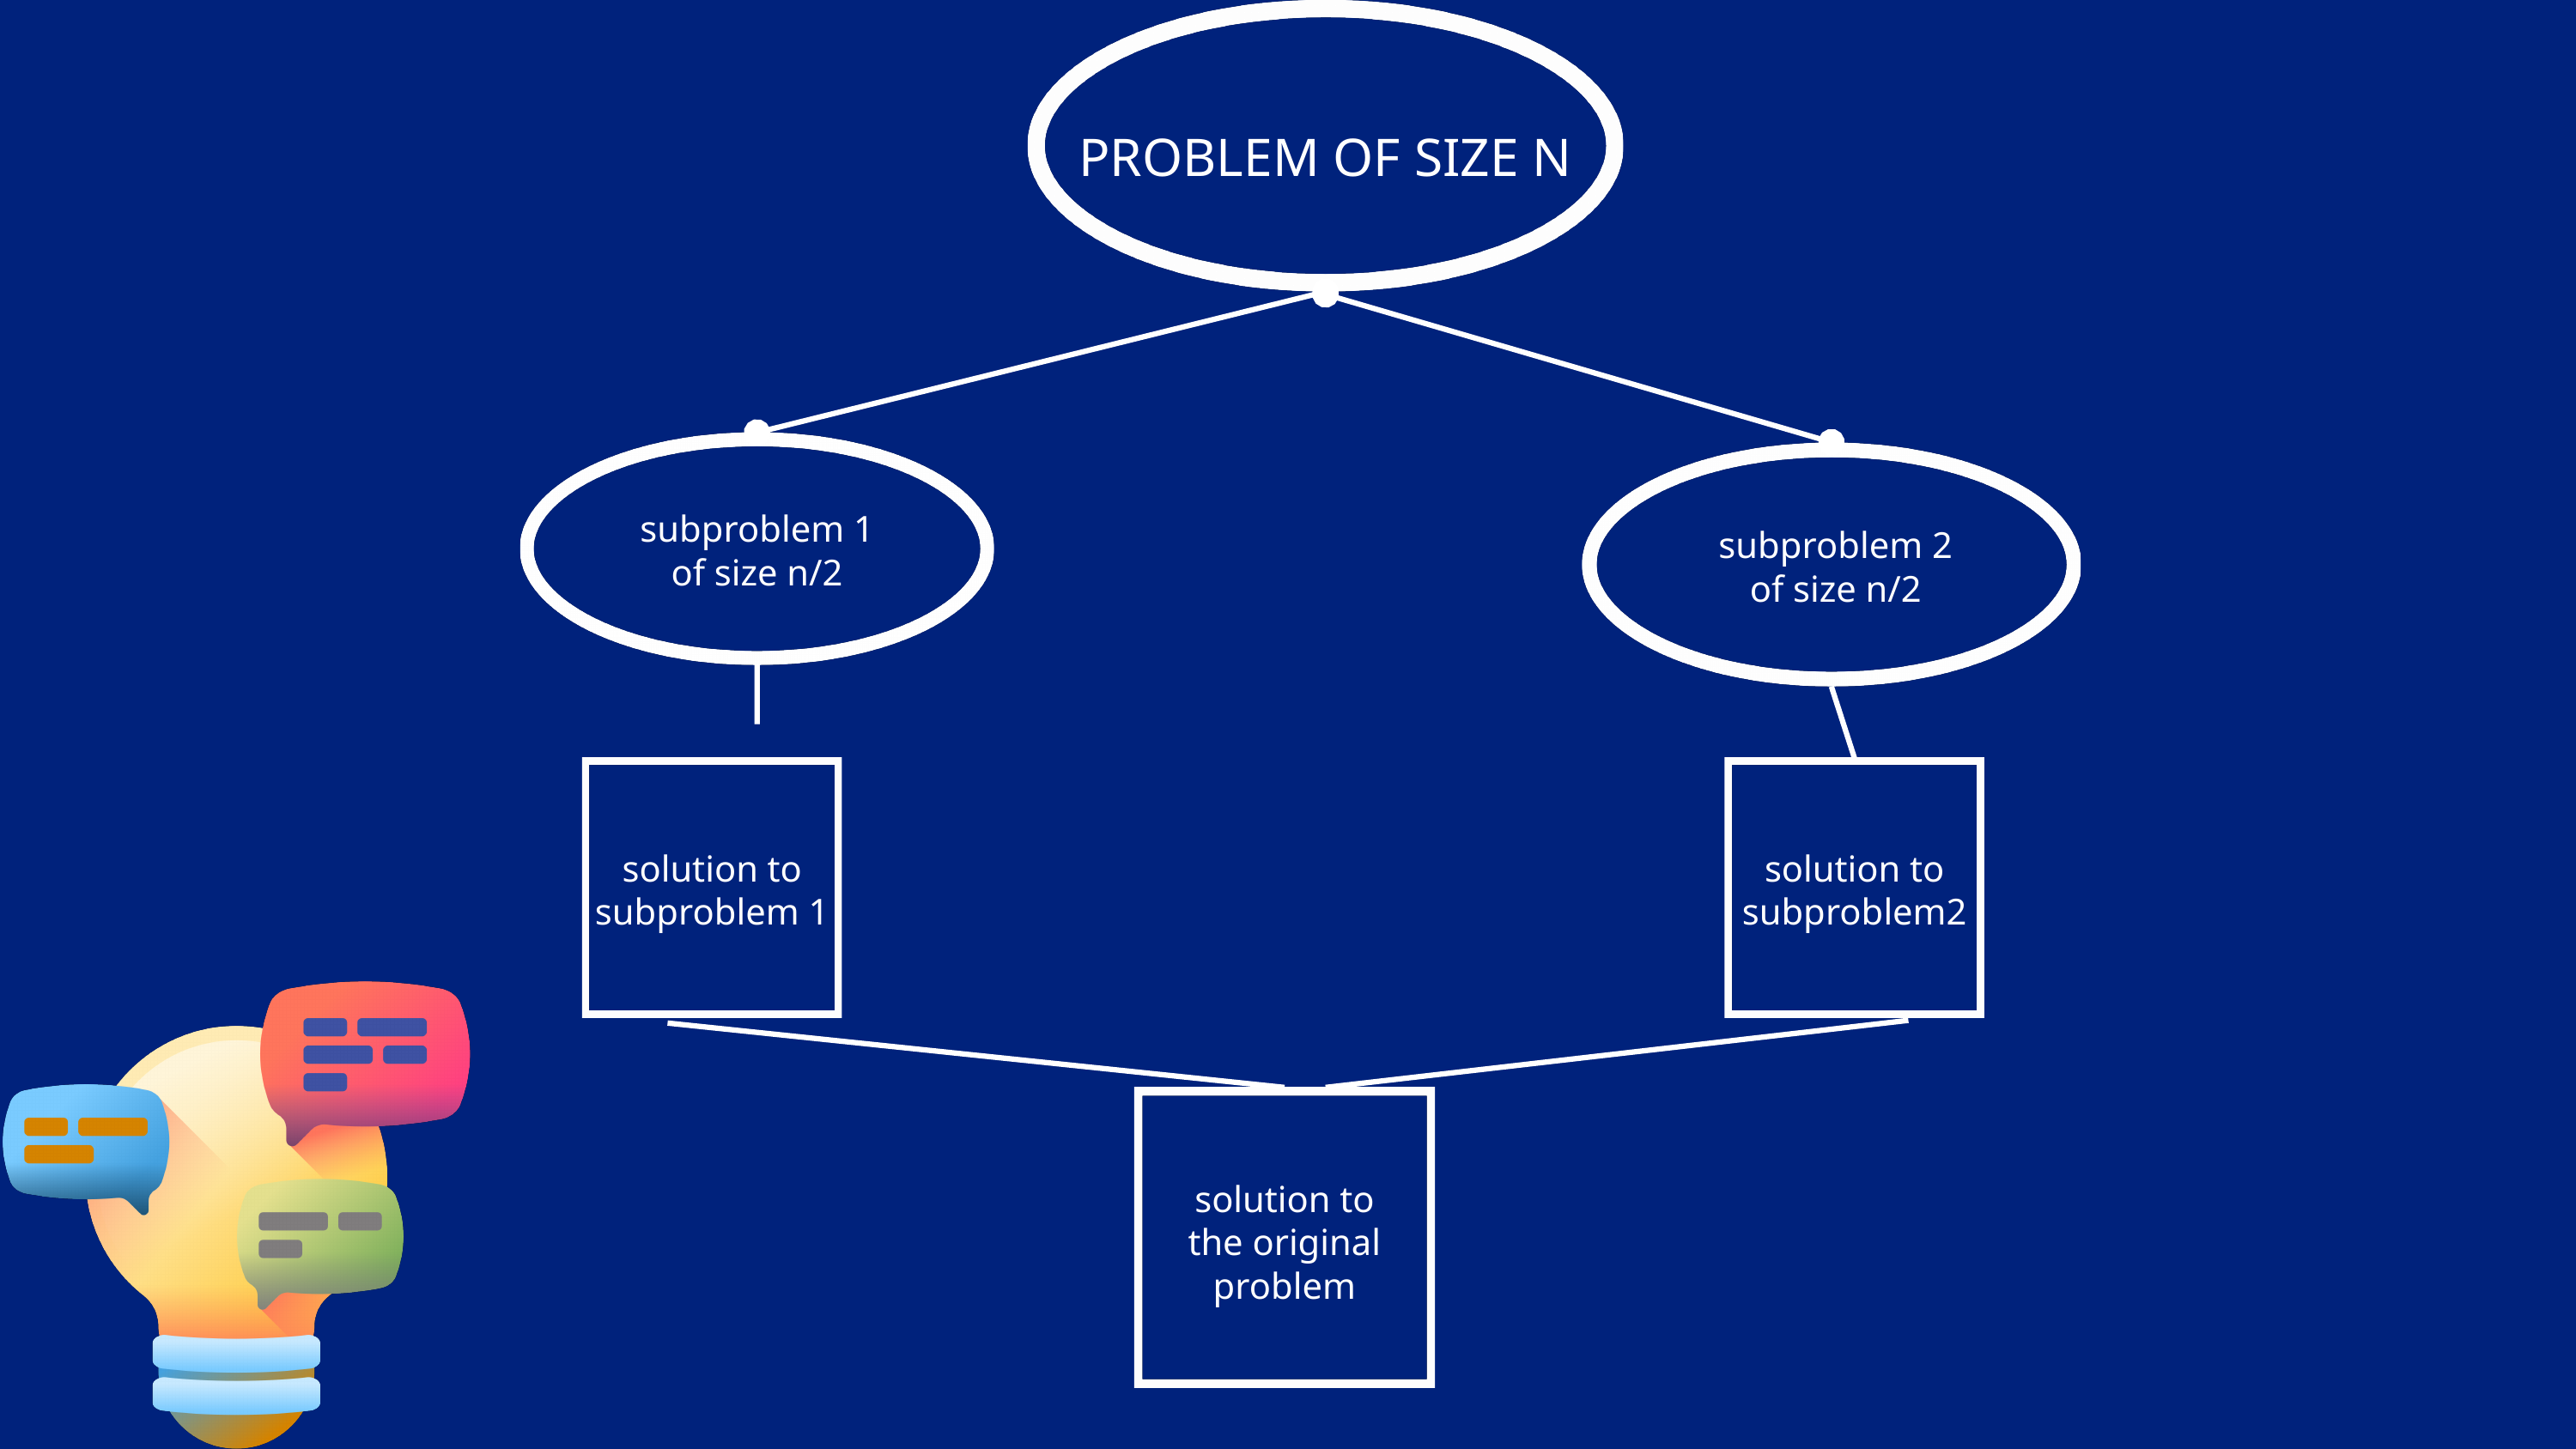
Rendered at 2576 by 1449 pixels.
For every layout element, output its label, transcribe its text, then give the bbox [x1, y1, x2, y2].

text_box subproblem 1 of size n/2 [519, 506, 994, 594]
text_box [1582, 609, 2081, 687]
text_box [1027, 187, 1624, 292]
text_box [1724, 757, 1985, 1018]
text_box solution to the original problem [1119, 1175, 1450, 1307]
text_box [581, 933, 842, 1018]
text_box [1133, 1087, 1436, 1175]
text_box [519, 432, 994, 506]
text_box [748, 294, 1316, 441]
text_box solution to subproblem2 [1724, 845, 1984, 933]
text_box [0, 979, 473, 1449]
text_box [1316, 282, 1334, 291]
text_box [519, 594, 994, 665]
text_box solution to subproblem 1 [581, 845, 842, 933]
text_box [1582, 442, 2081, 521]
text_box [1133, 1307, 1436, 1388]
text_box subproblem 2 of size n/2 [1582, 521, 2090, 609]
text_box [1027, 0, 1624, 124]
text_box [1316, 285, 1840, 452]
text_box PROBLEM OF SIZE N [1027, 124, 1624, 187]
text_box [581, 757, 842, 845]
